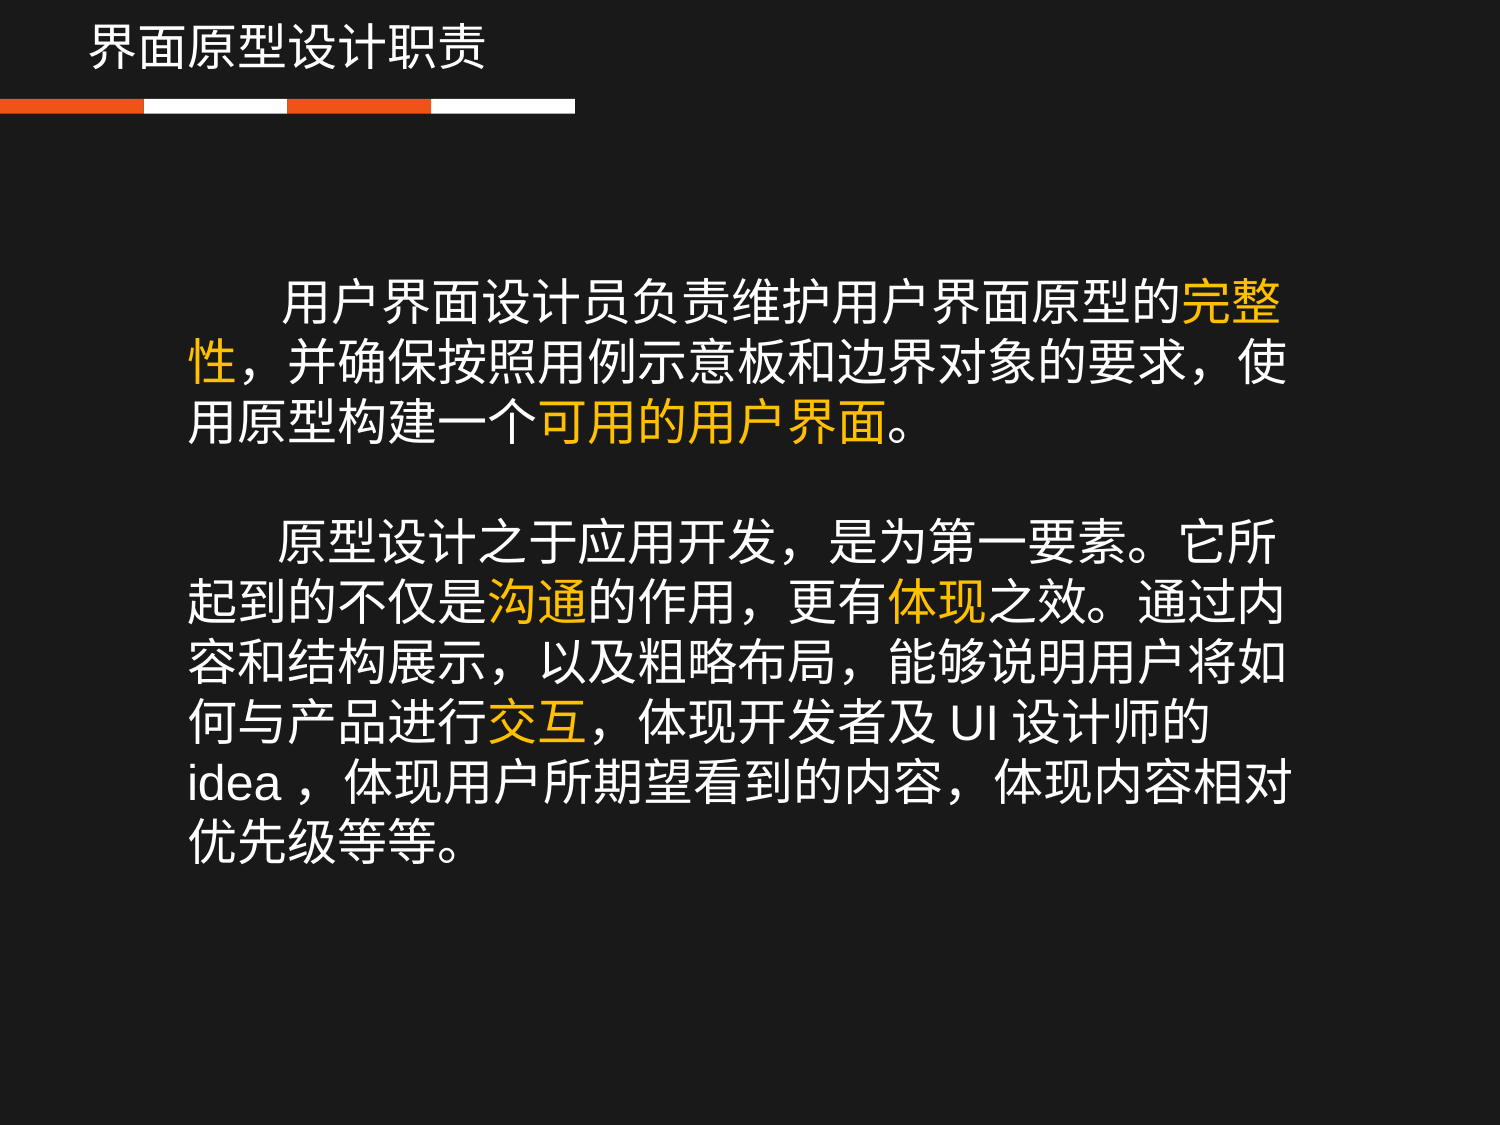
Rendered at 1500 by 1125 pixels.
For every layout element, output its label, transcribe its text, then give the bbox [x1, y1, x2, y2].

text_box [145, 98, 286, 115]
text_box [0, 98, 145, 115]
text_box 界面原型设计职责 [0, 0, 575, 92]
text_box [432, 98, 576, 115]
text_box [286, 98, 432, 115]
text_box 用户界面设计员负责维护用户界面原型的完整性，并确保按照用例示意板和边界对象的要求，使用原型构建一个可用的用户界面。 原型设计之于应用开发，是为第一要素。它所起到的不仅是沟通的作用，更有体现之效。通过内容和结构展示，以及粗略布局，能够说明用户将如何与产品进行交互，体现开发者及UI设计师的idea，体现用户所期望看到的内容，体现内容相对优先级等等。 [172, 262, 1328, 878]
